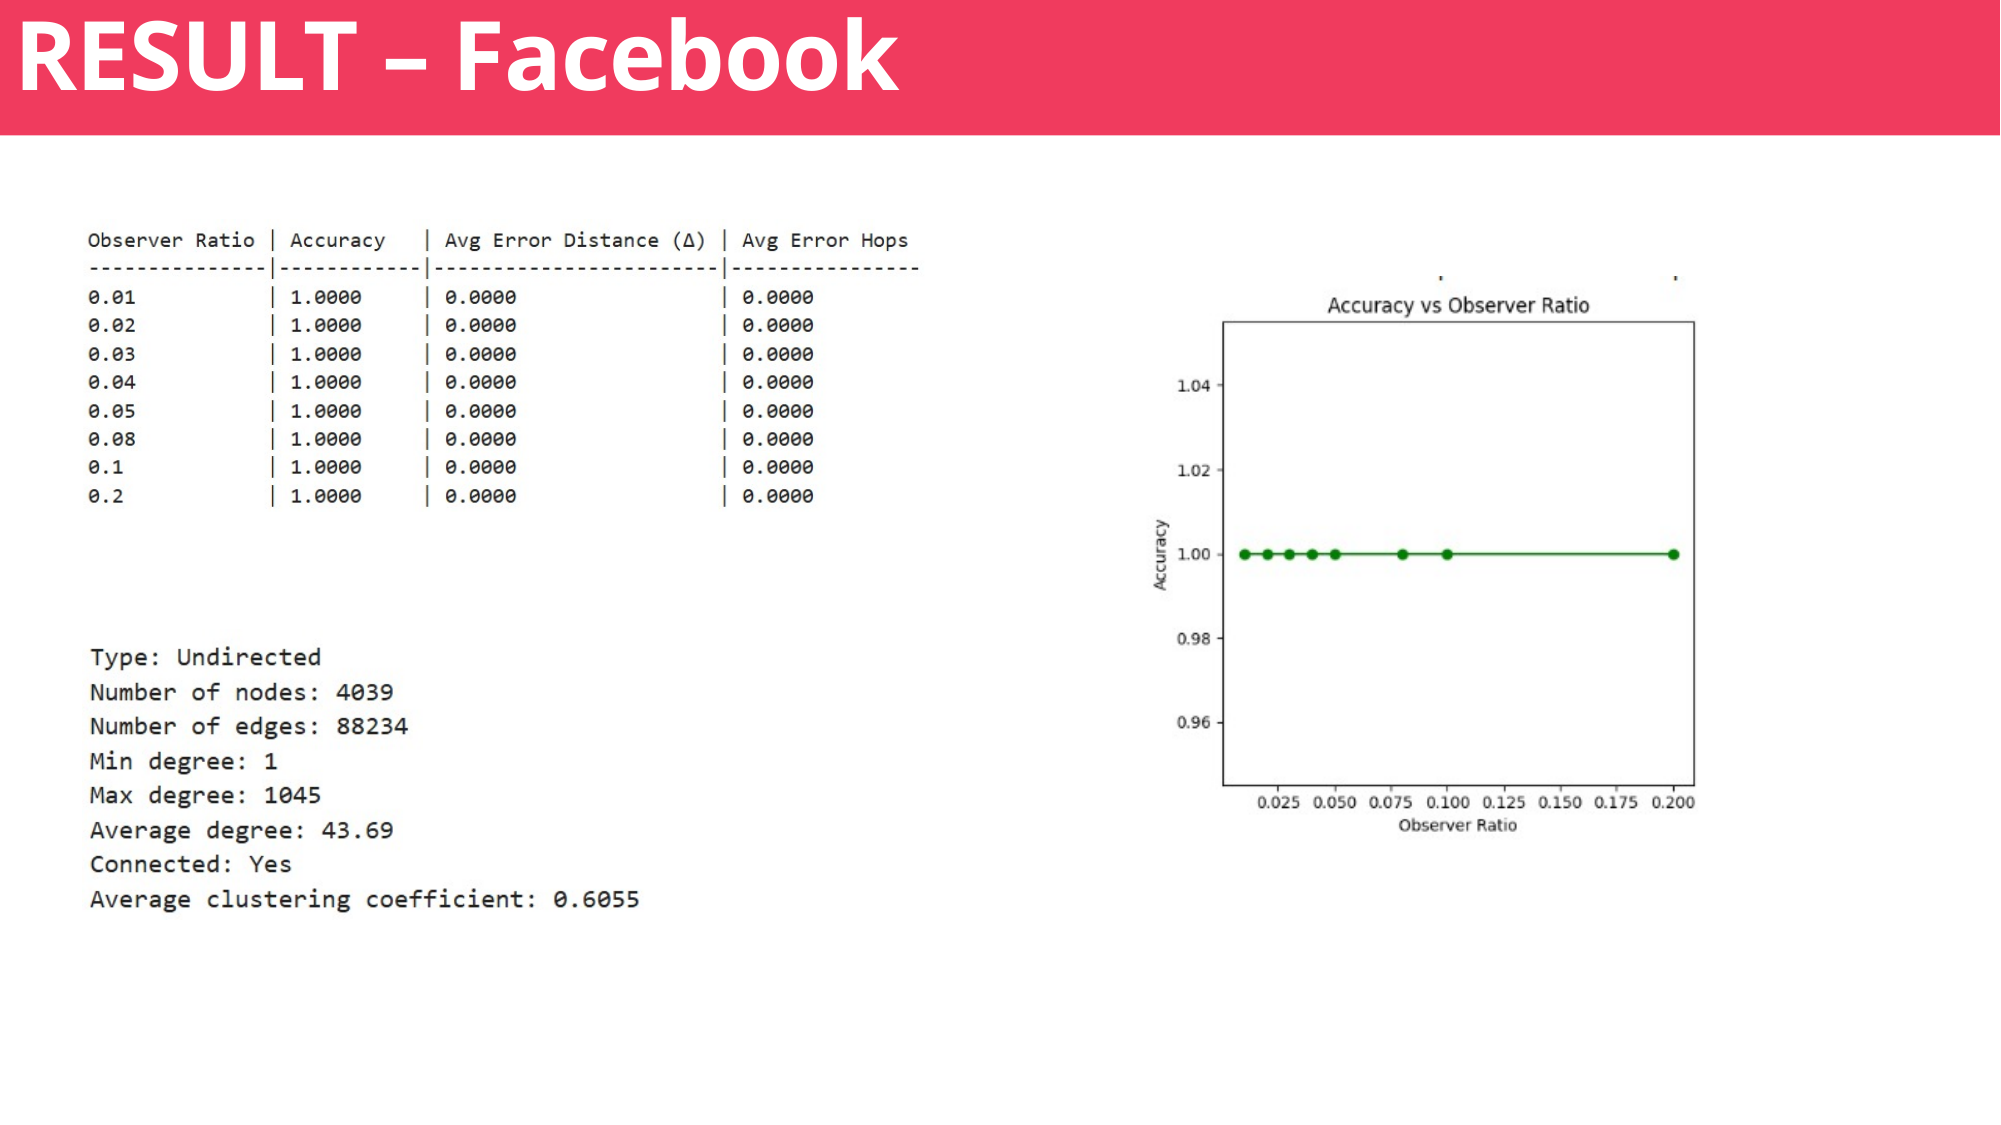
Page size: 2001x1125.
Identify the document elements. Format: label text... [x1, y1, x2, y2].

picture [82, 629, 789, 920]
picture [1110, 276, 1704, 868]
picture [66, 219, 952, 512]
text_box RESULT – Facebook [0, 0, 2000, 136]
